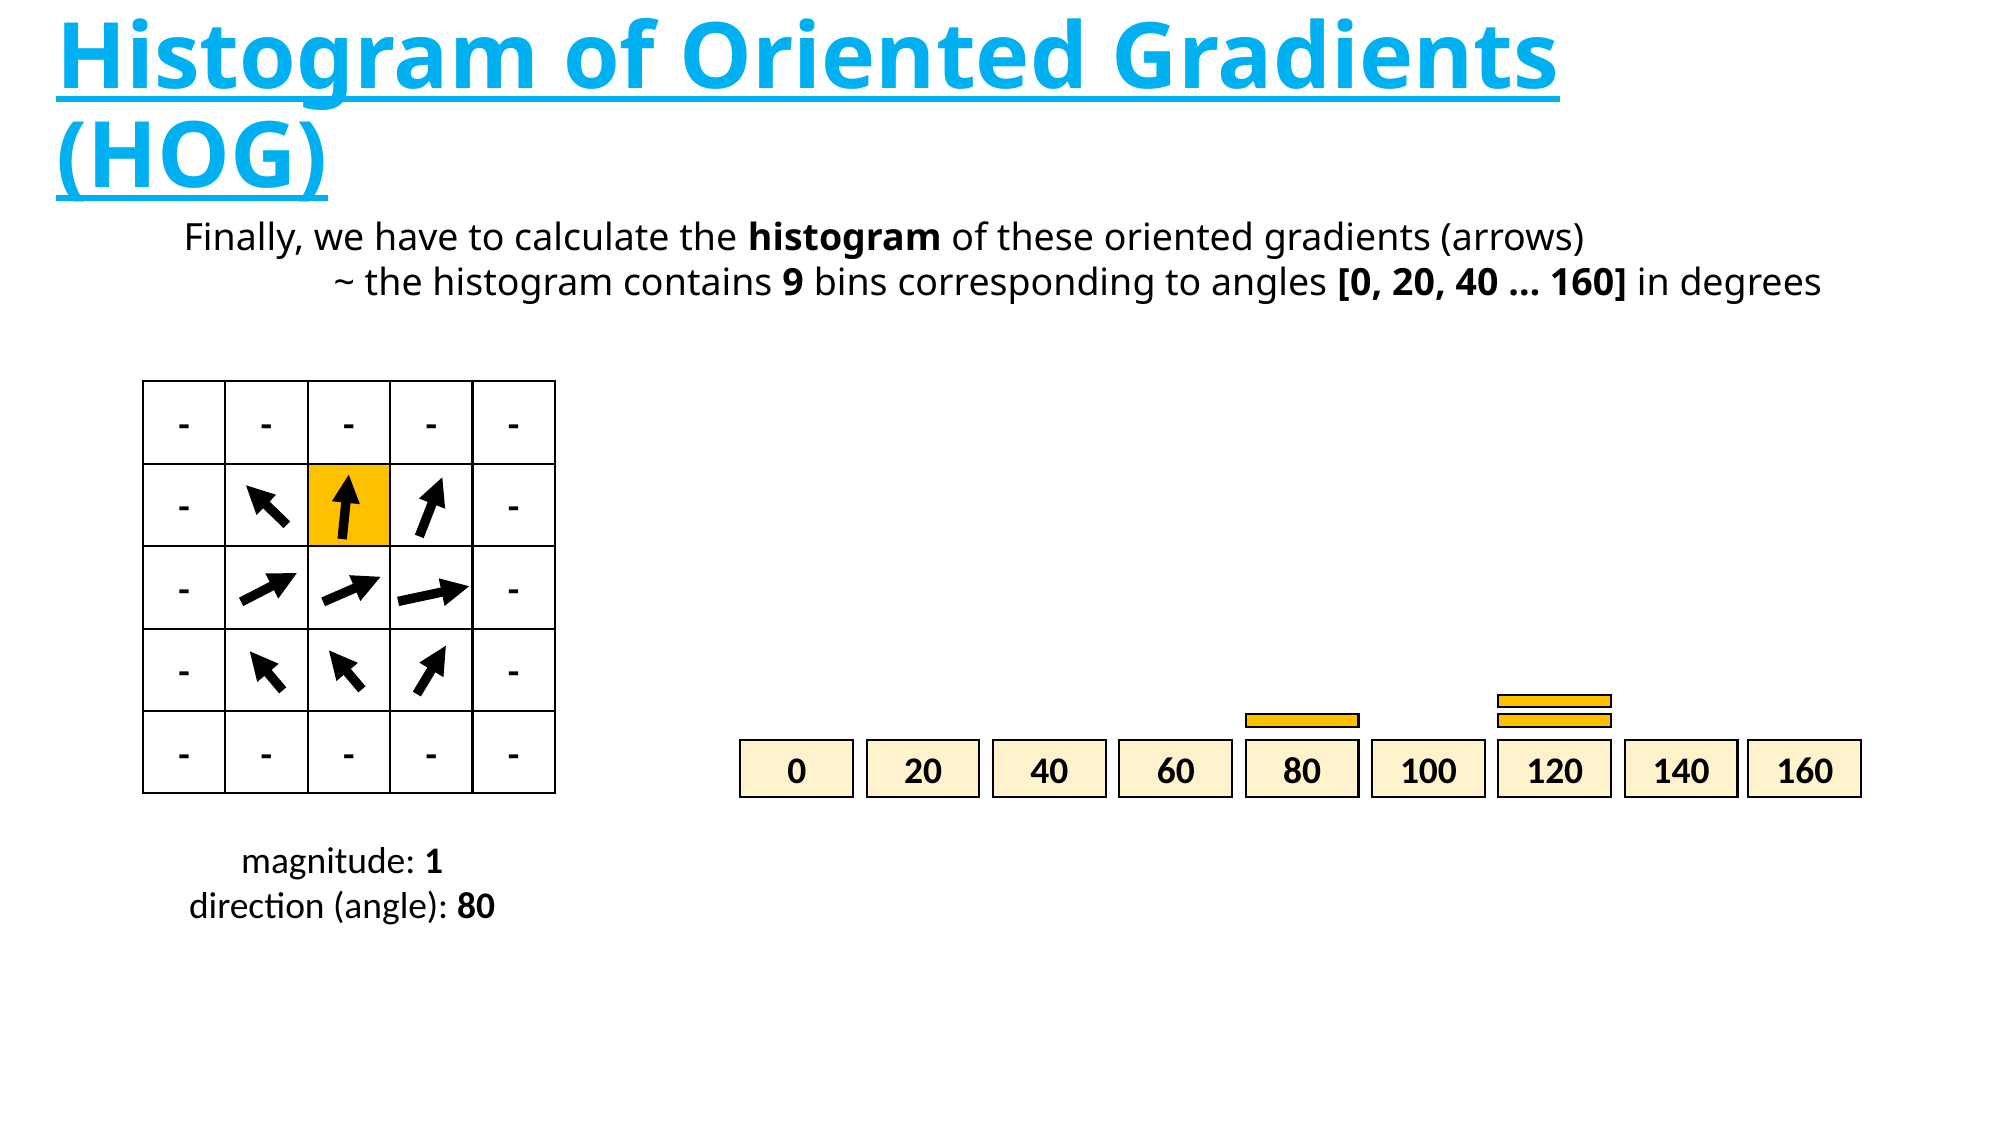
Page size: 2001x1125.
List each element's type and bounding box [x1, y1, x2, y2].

text_box [739, 739, 854, 798]
text_box [142, 380, 556, 794]
text_box [174, 828, 510, 934]
text_box [992, 739, 1107, 798]
text_box [866, 739, 980, 798]
title [41, 0, 1767, 218]
text_box [1624, 739, 1739, 798]
text_box [168, 205, 1837, 311]
text_box [1371, 739, 1486, 798]
text_box [1245, 713, 1360, 728]
text_box [1497, 694, 1612, 708]
text_box [1118, 739, 1233, 798]
text_box [1245, 739, 1360, 798]
text_box [1747, 739, 1862, 798]
text_box [1497, 713, 1612, 728]
text_box [1497, 739, 1612, 798]
